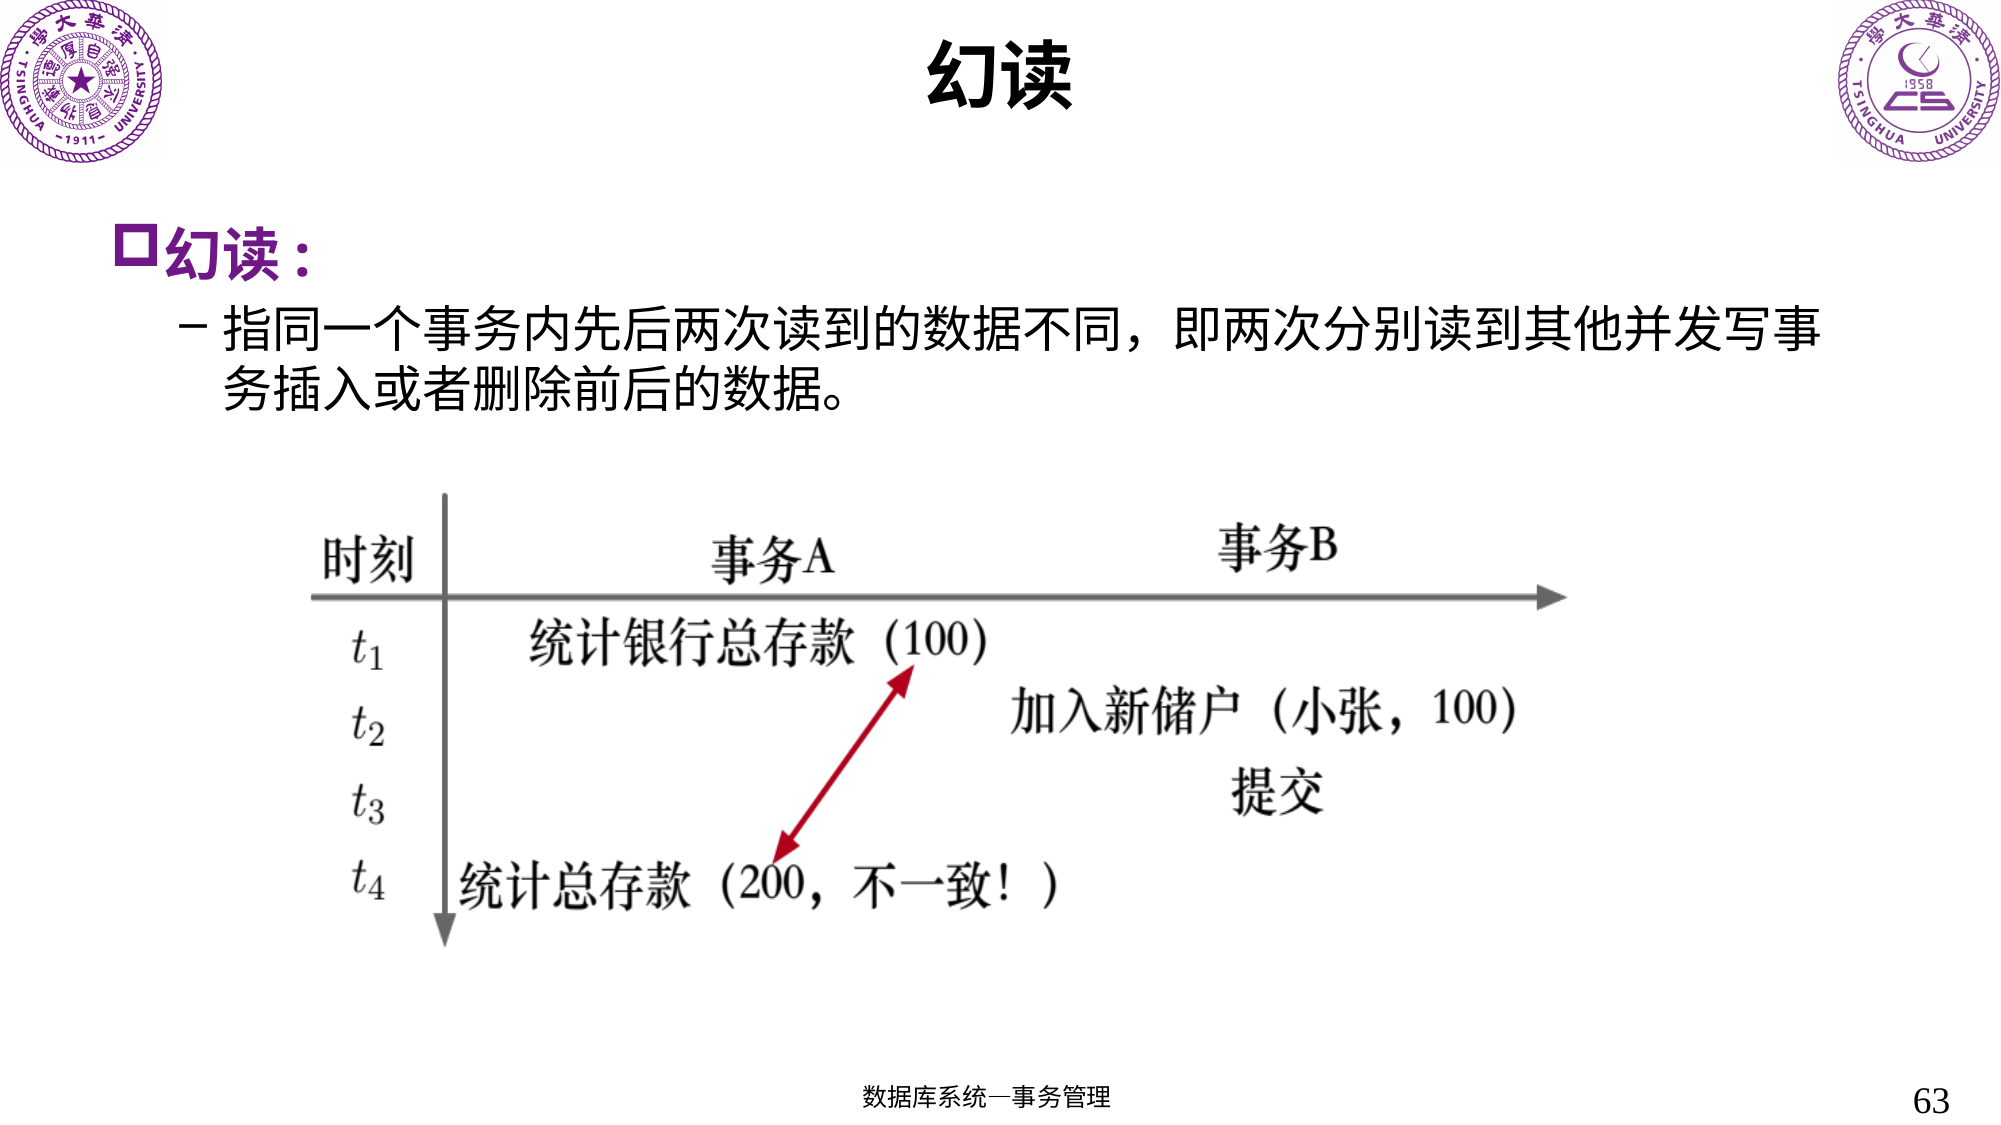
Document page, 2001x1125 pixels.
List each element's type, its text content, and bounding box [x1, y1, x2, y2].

footer 数据库系统—事务管理 [670, 1073, 1304, 1125]
picture [0, 0, 162, 163]
list 幻读: 指同一个事务内先后两次读到的数据不同，即两次分别读到其他并发写事务插入或者删除前后的数据。 [95, 128, 1879, 950]
slide_number 63 [1898, 1069, 2000, 1125]
picture [1838, 0, 2000, 162]
title 幻读 [172, 17, 1828, 128]
picture [310, 492, 1632, 950]
